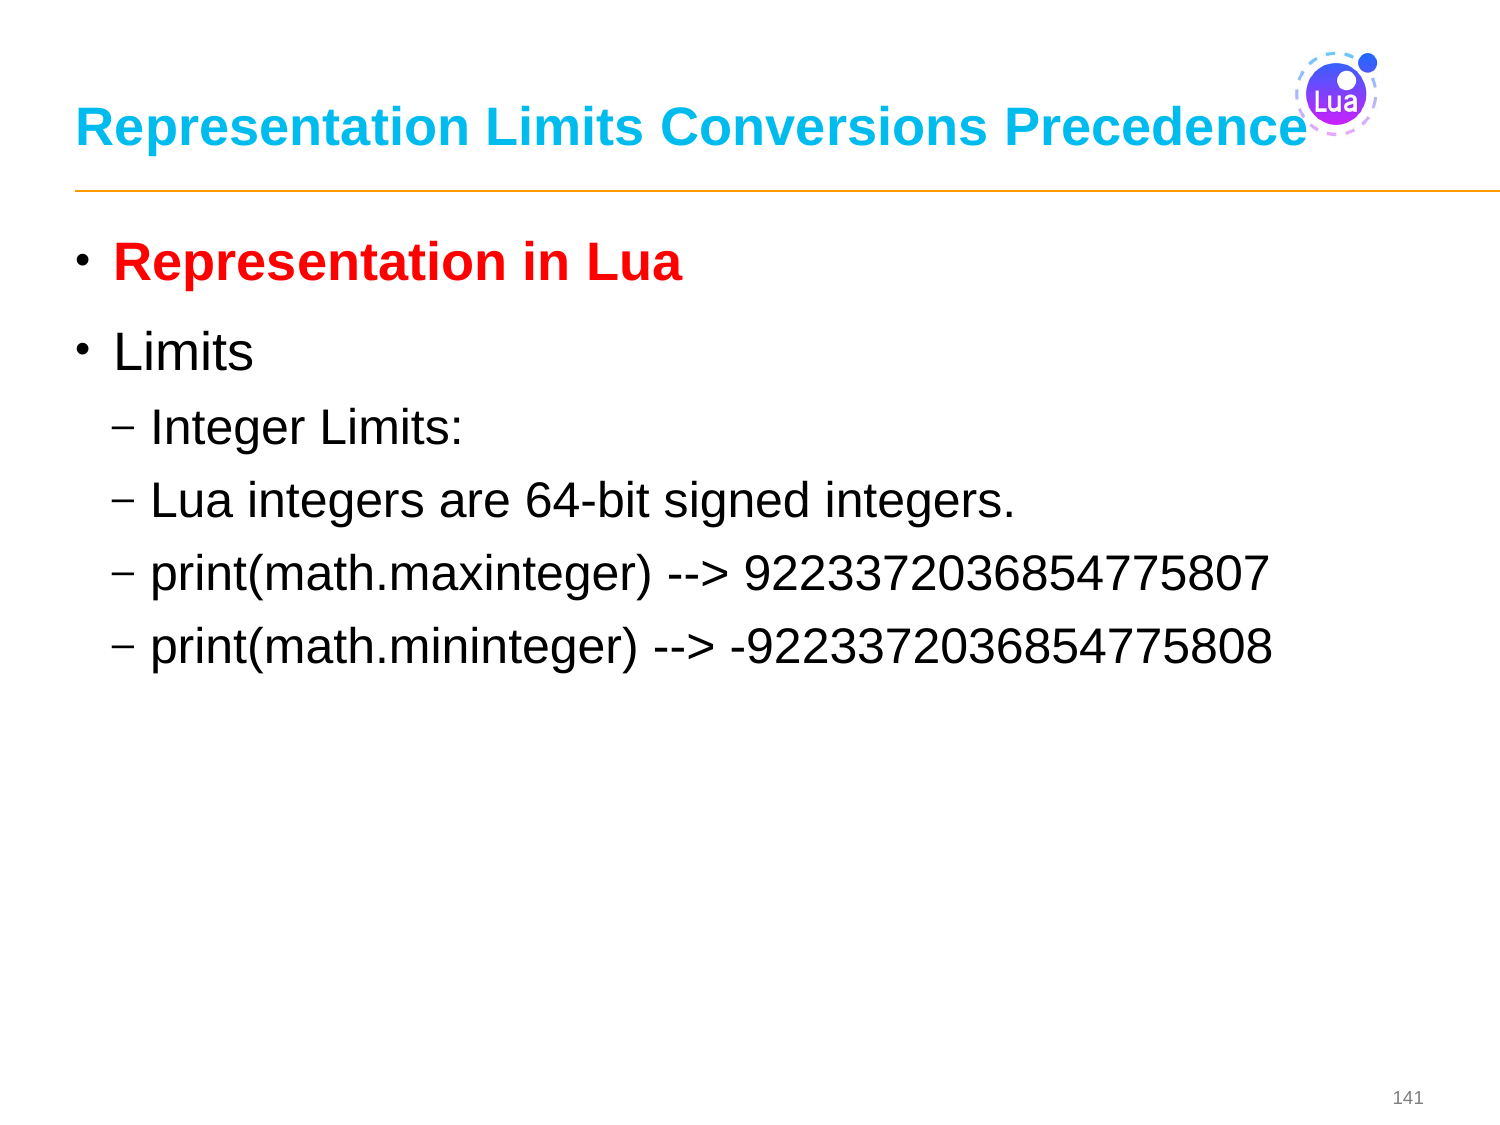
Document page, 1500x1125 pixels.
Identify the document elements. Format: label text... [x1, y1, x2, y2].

list Representation in Lua Limits Integer Limits: Lua integers are 64-bit signed integers. print(math.maxinteger) --> 9223372036854775807 print(math.mininteger) --> -9223372036854775808 [75, 226, 1425, 1018]
title Representation Limits Conversions Precedence [75, 27, 1422, 157]
